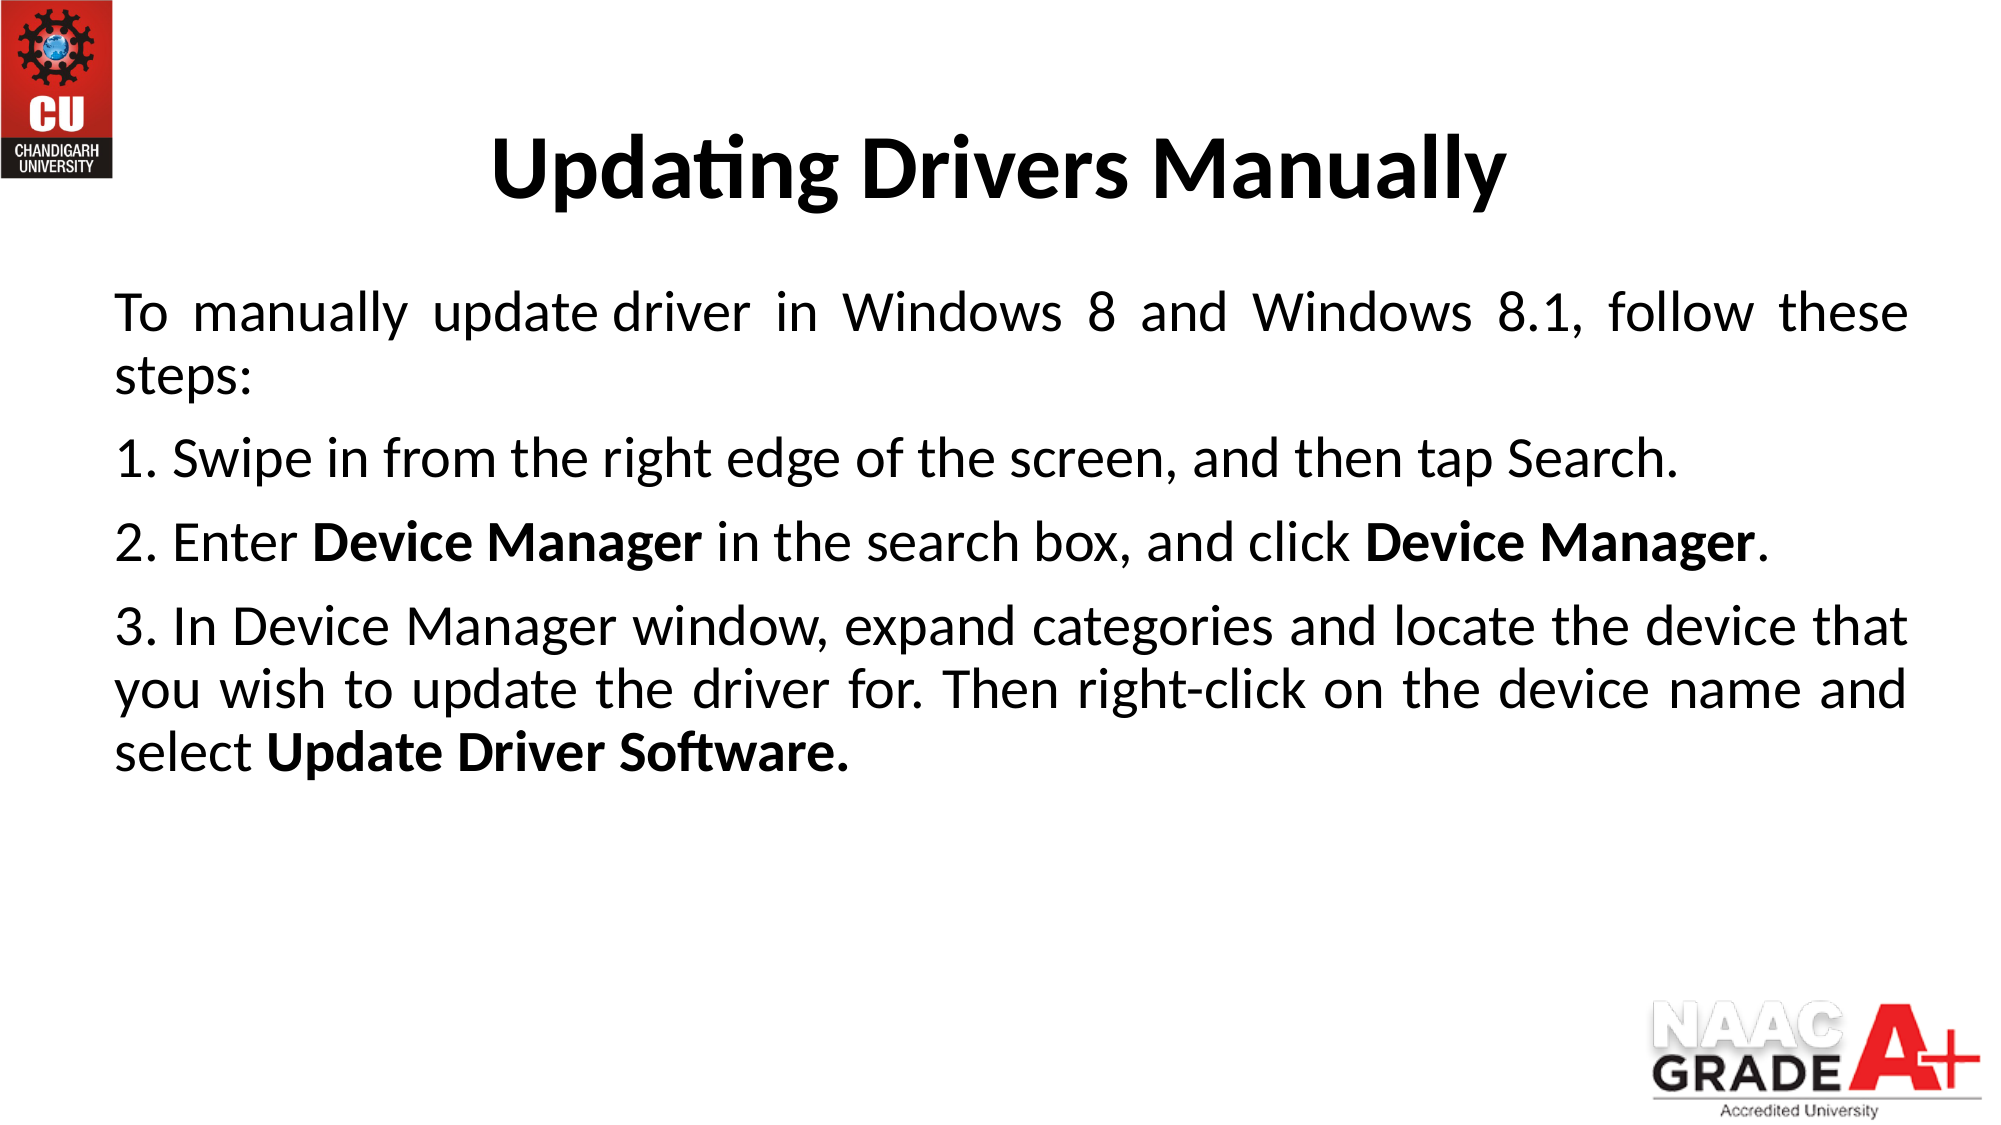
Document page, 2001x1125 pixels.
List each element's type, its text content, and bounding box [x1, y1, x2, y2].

picture [1638, 995, 1998, 1125]
list To manually update driver in Windows 8 and Windows 8.1, follow these steps: 1. Swipe in from the right edge of the screen, and then tap Search. 2. Enter Device Manager in the search box, and click Device Manager. 3. In Device Manager window, expand categories and locate the device that you wish to update the driver for. Then right-click on the device name and select Update Driver Software. [99, 273, 1925, 1014]
picture [0, 0, 113, 179]
title Updating Drivers Manually [137, 59, 1863, 273]
